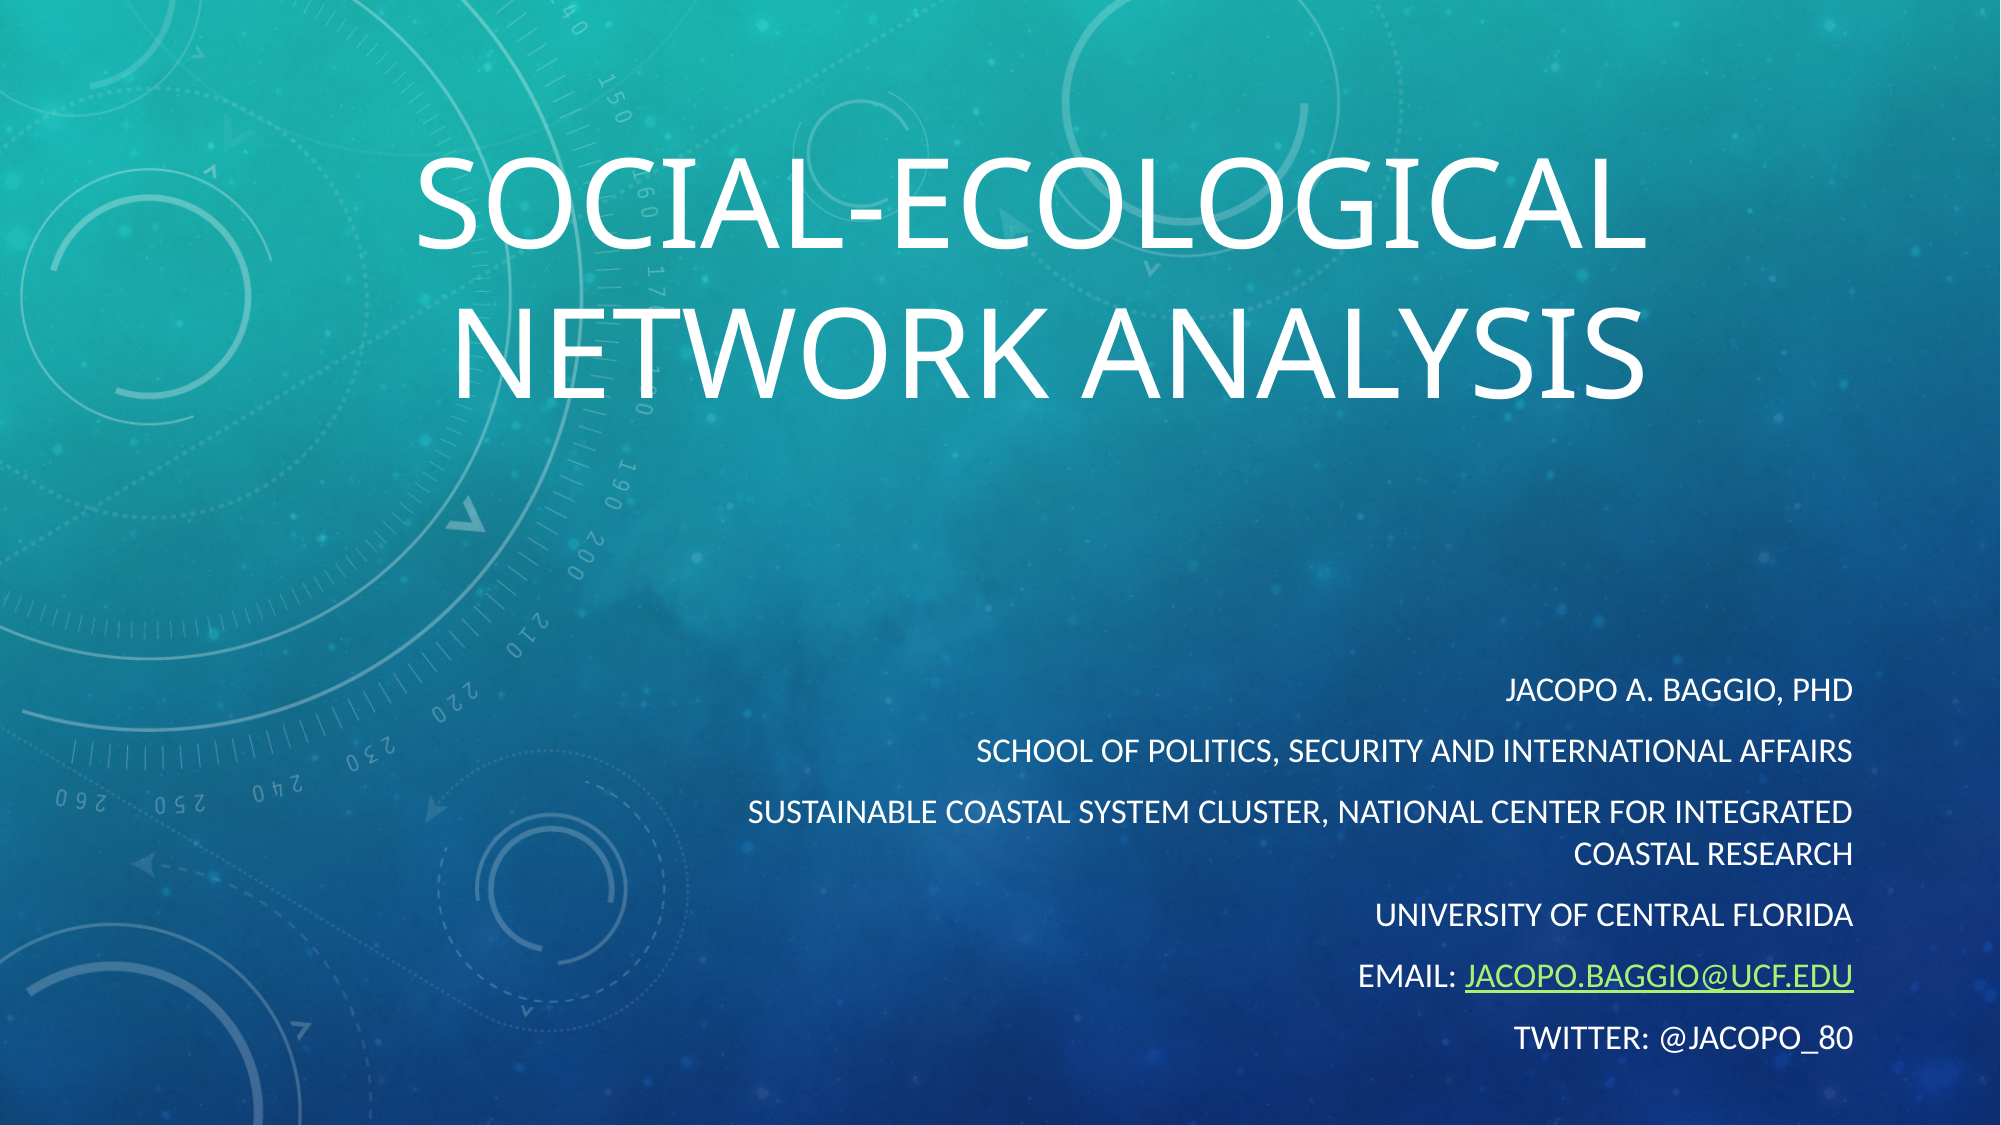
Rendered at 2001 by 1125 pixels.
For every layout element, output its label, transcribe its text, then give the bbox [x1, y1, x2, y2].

title Social-Ecological Network Analysis [265, 112, 1665, 432]
subtitle Jacopo A. Baggio, PhD School of Politics, Security and International Affairs Sustainable Coastal System Cluster, National Center for Integrated Coastal Research University of Central Florida Email: Jacopo.baggio@ucf.edu Twitter: @Jacopo_80 [685, 659, 1869, 1065]
picture [0, 0, 2001, 1125]
